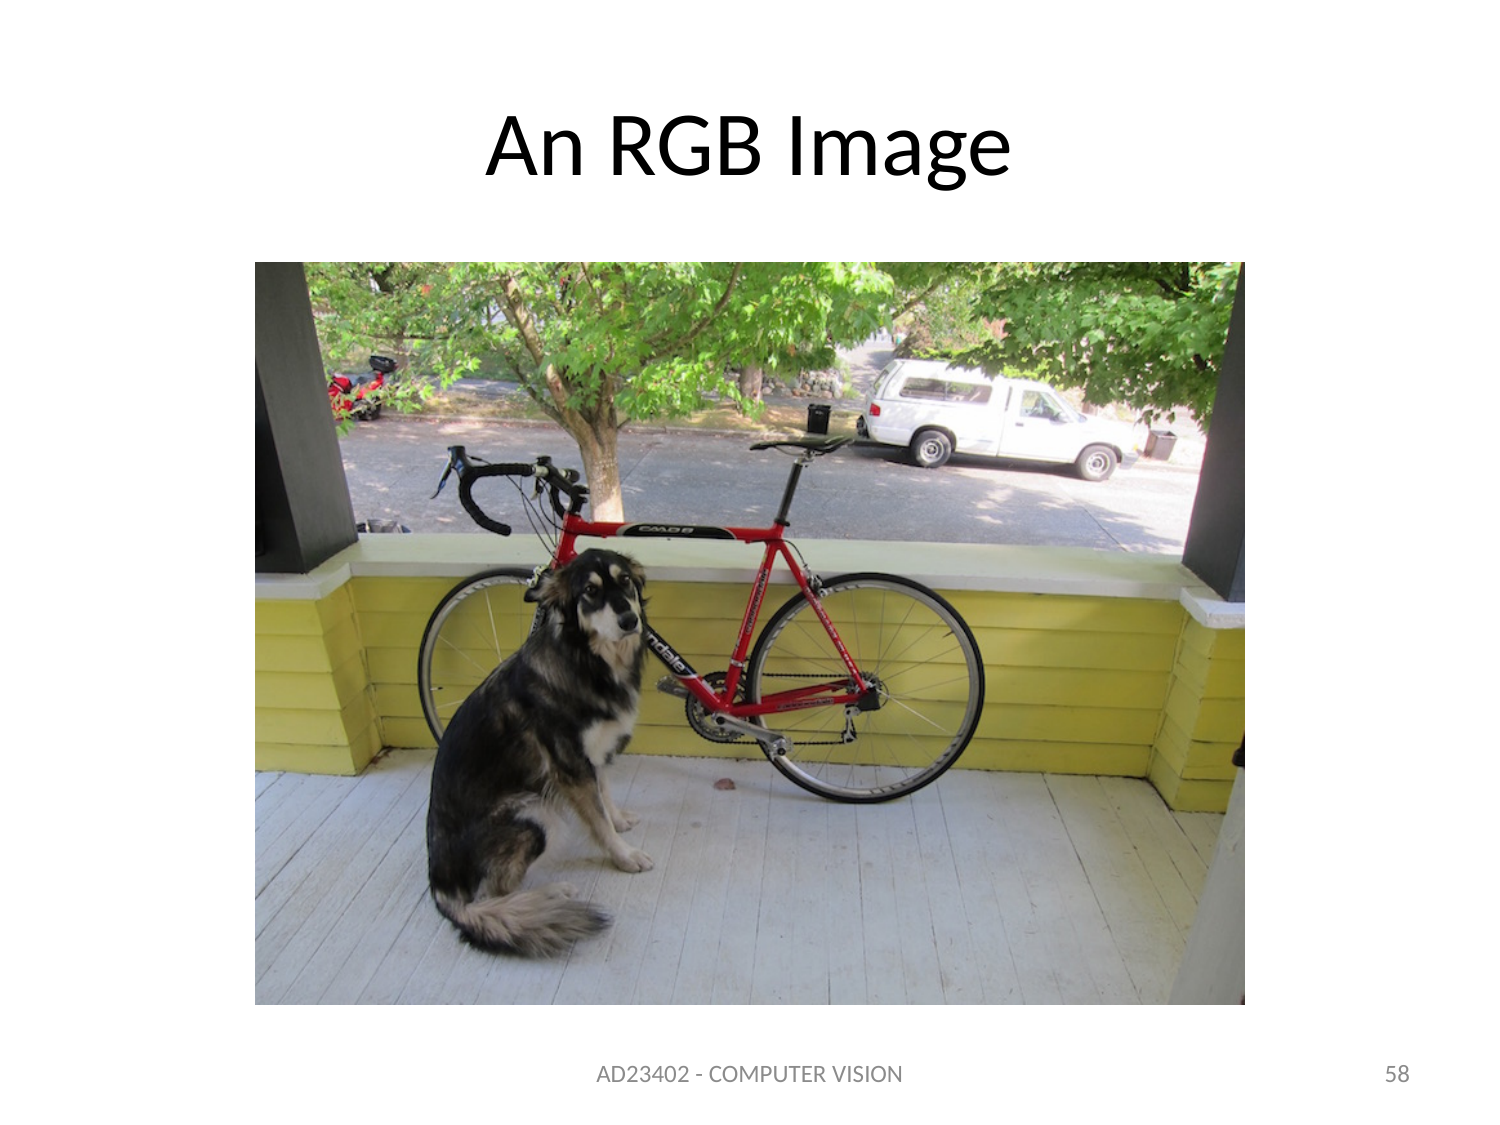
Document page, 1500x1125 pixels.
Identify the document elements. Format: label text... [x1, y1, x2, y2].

title An RGB Image [75, 45, 1425, 233]
footer AD23402 - COMPUTER VISION [512, 1042, 988, 1103]
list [254, 262, 1246, 1006]
slide_number 58 [1074, 1042, 1425, 1103]
